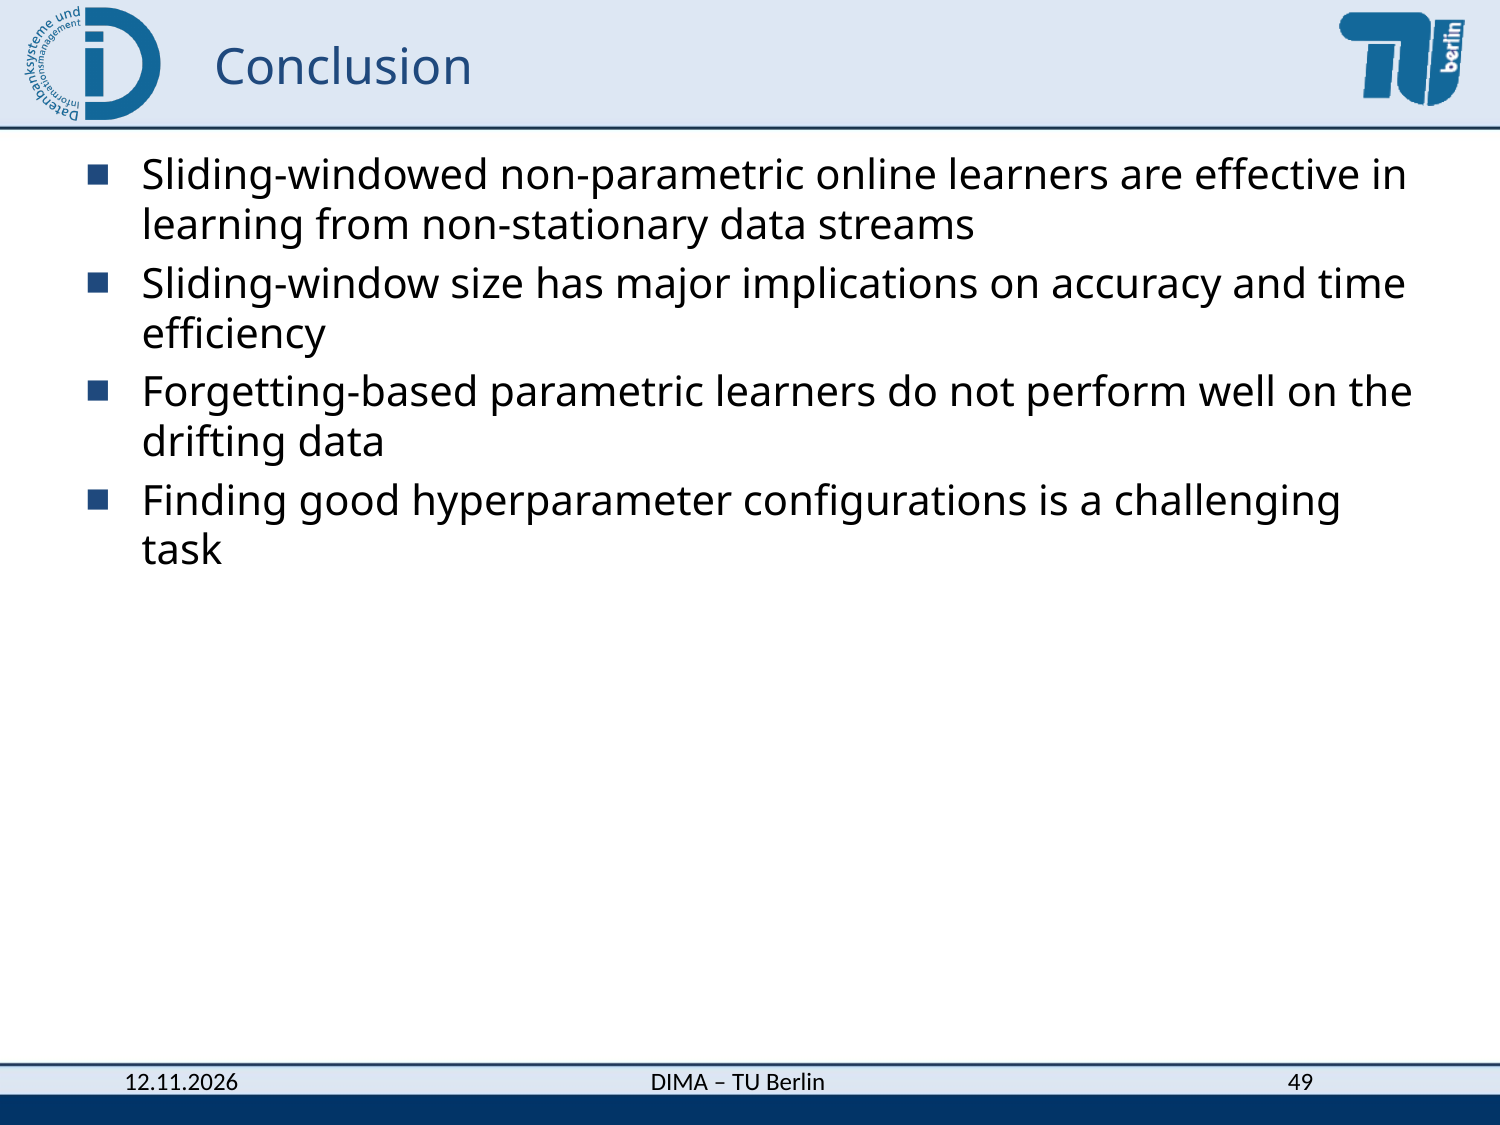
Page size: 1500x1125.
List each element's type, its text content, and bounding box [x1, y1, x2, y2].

list Sliding-windowed non-parametric online learners are effective in learning from non-stationary data streams Sliding-window size has major implications on accuracy and time efficiency Forgetting-based parametric learners do not perform well on the drifting data Finding good hyperparameter configurations is a challenging task [70, 140, 1430, 1043]
picture [0, 0, 1500, 1125]
title Conclusion [199, 11, 1325, 118]
